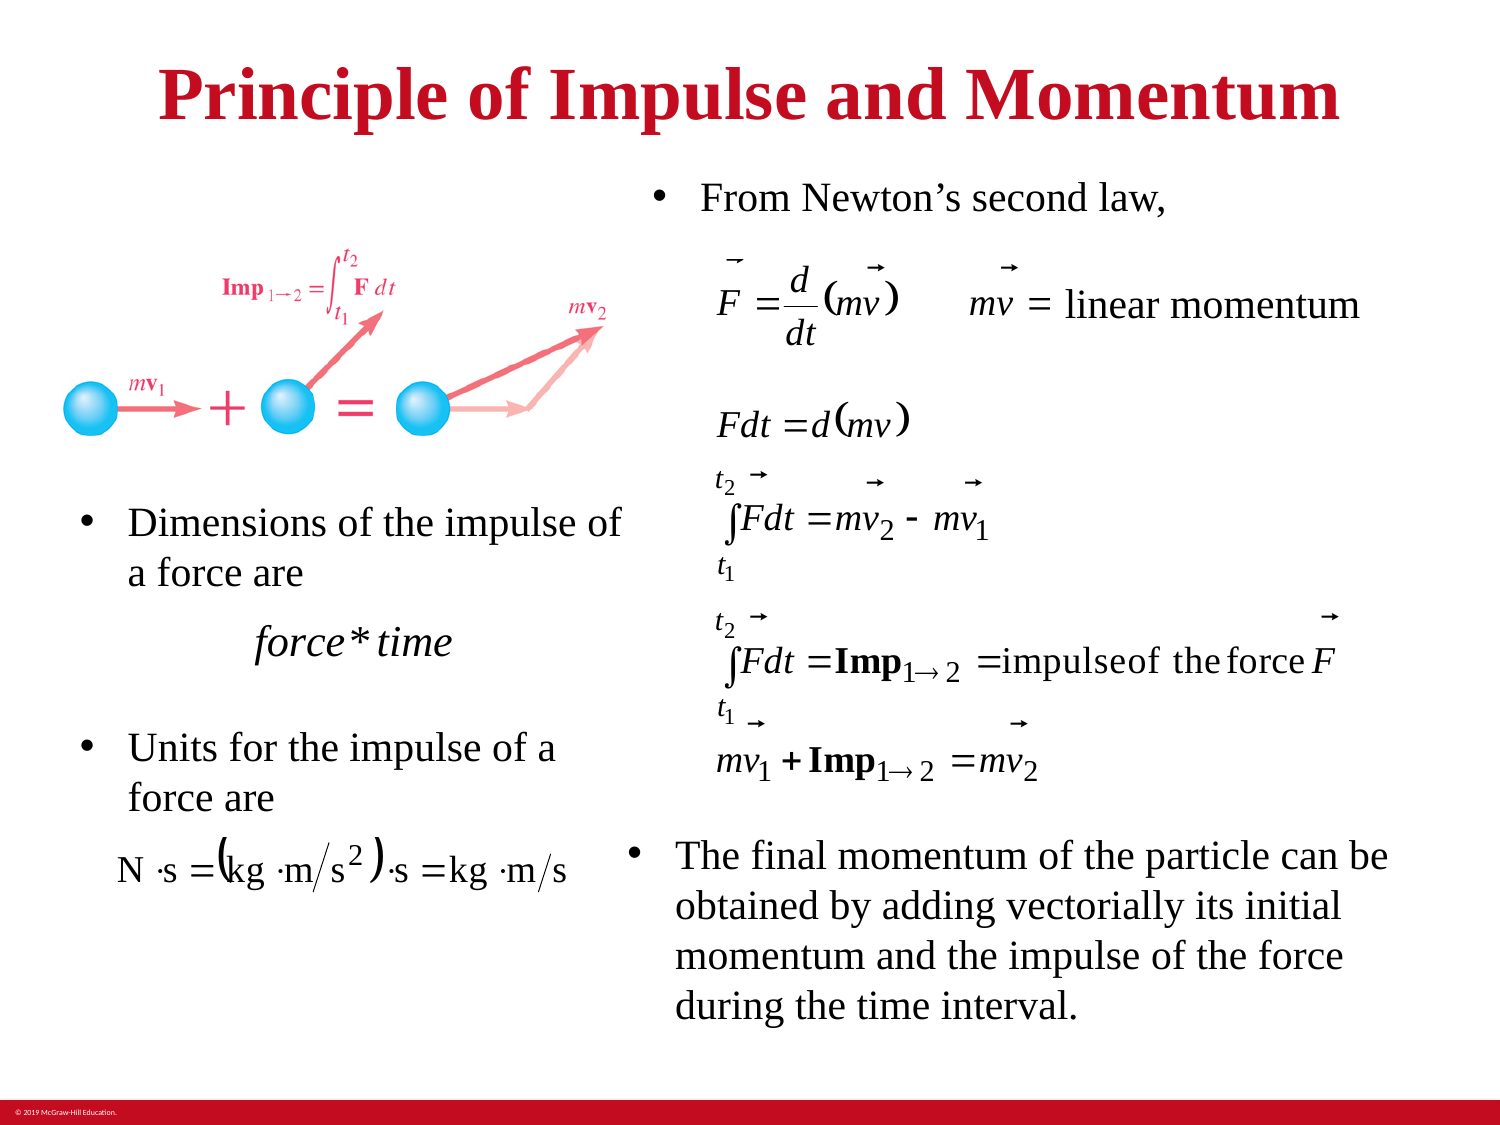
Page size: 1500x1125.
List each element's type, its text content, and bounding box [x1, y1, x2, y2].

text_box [712, 601, 1342, 788]
list linear momentum [1054, 269, 1400, 327]
list Units for the impulse of a force are [65, 712, 588, 823]
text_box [712, 397, 992, 588]
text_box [112, 837, 572, 897]
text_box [712, 258, 1050, 351]
list The final momentum of the particle can be obtained by adding vectorially its initial momentum and the impulse of the force during the time interval. [612, 820, 1425, 1038]
picture [62, 205, 607, 436]
list From Newton’s second law, [637, 162, 1425, 238]
title Principle of Impulse and Momentum [75, 37, 1425, 138]
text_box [238, 615, 461, 676]
list Dimensions of the impulse of a force are [65, 487, 648, 598]
